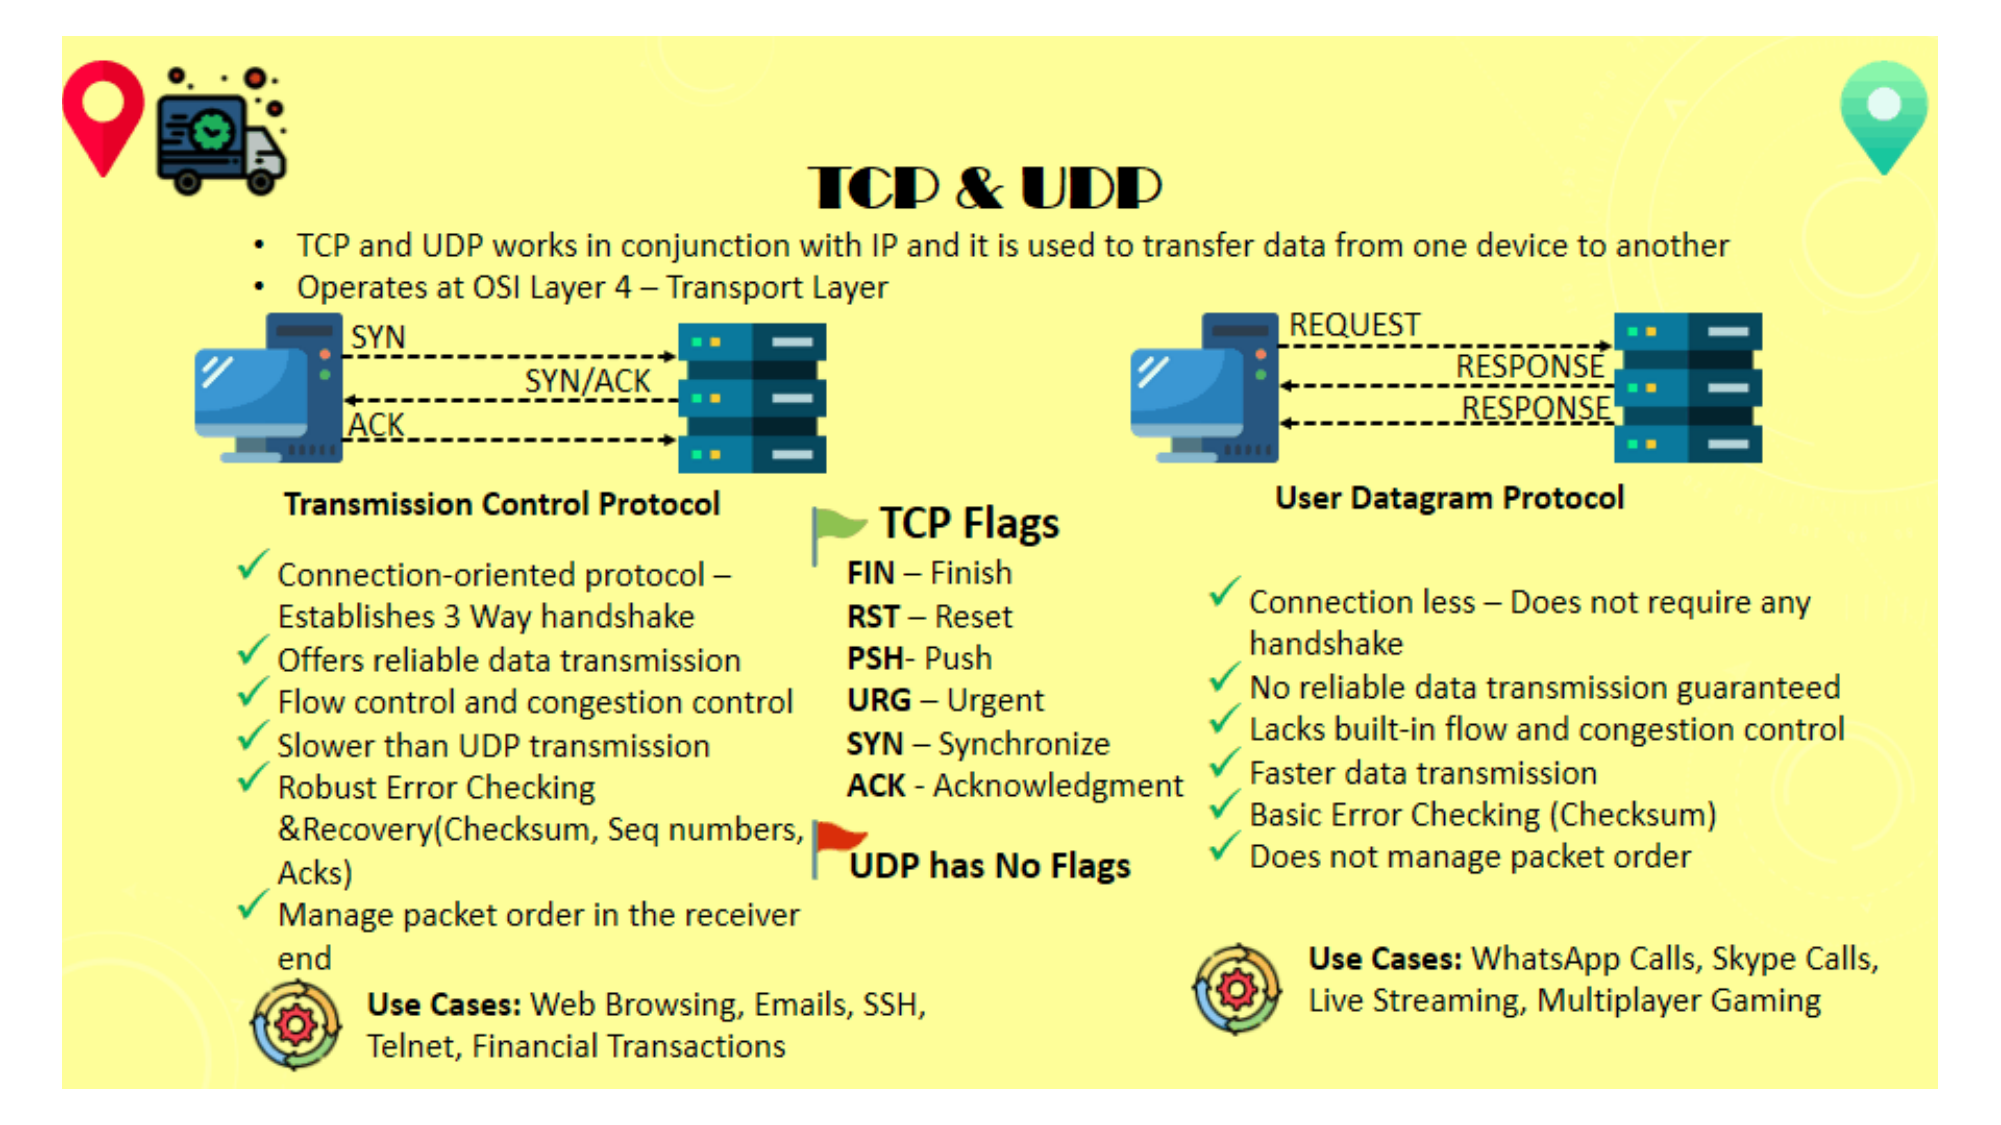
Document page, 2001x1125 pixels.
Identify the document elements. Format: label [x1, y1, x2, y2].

picture [62, 36, 1938, 1089]
